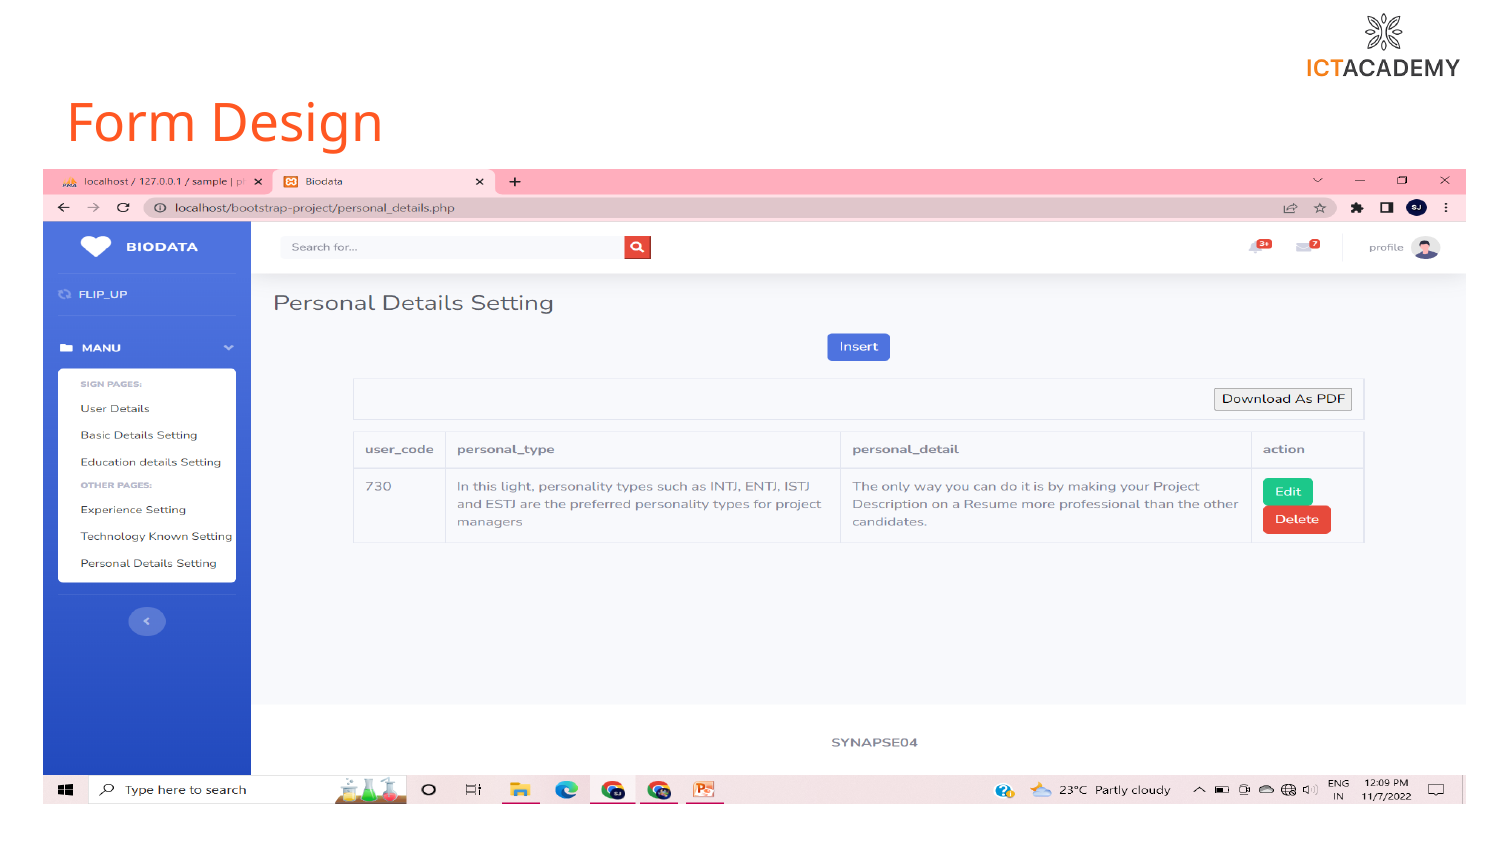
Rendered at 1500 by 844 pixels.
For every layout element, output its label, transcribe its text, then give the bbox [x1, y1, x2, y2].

picture [1273, 5, 1494, 84]
title Form Design [51, 72, 1449, 167]
picture [43, 169, 1467, 804]
